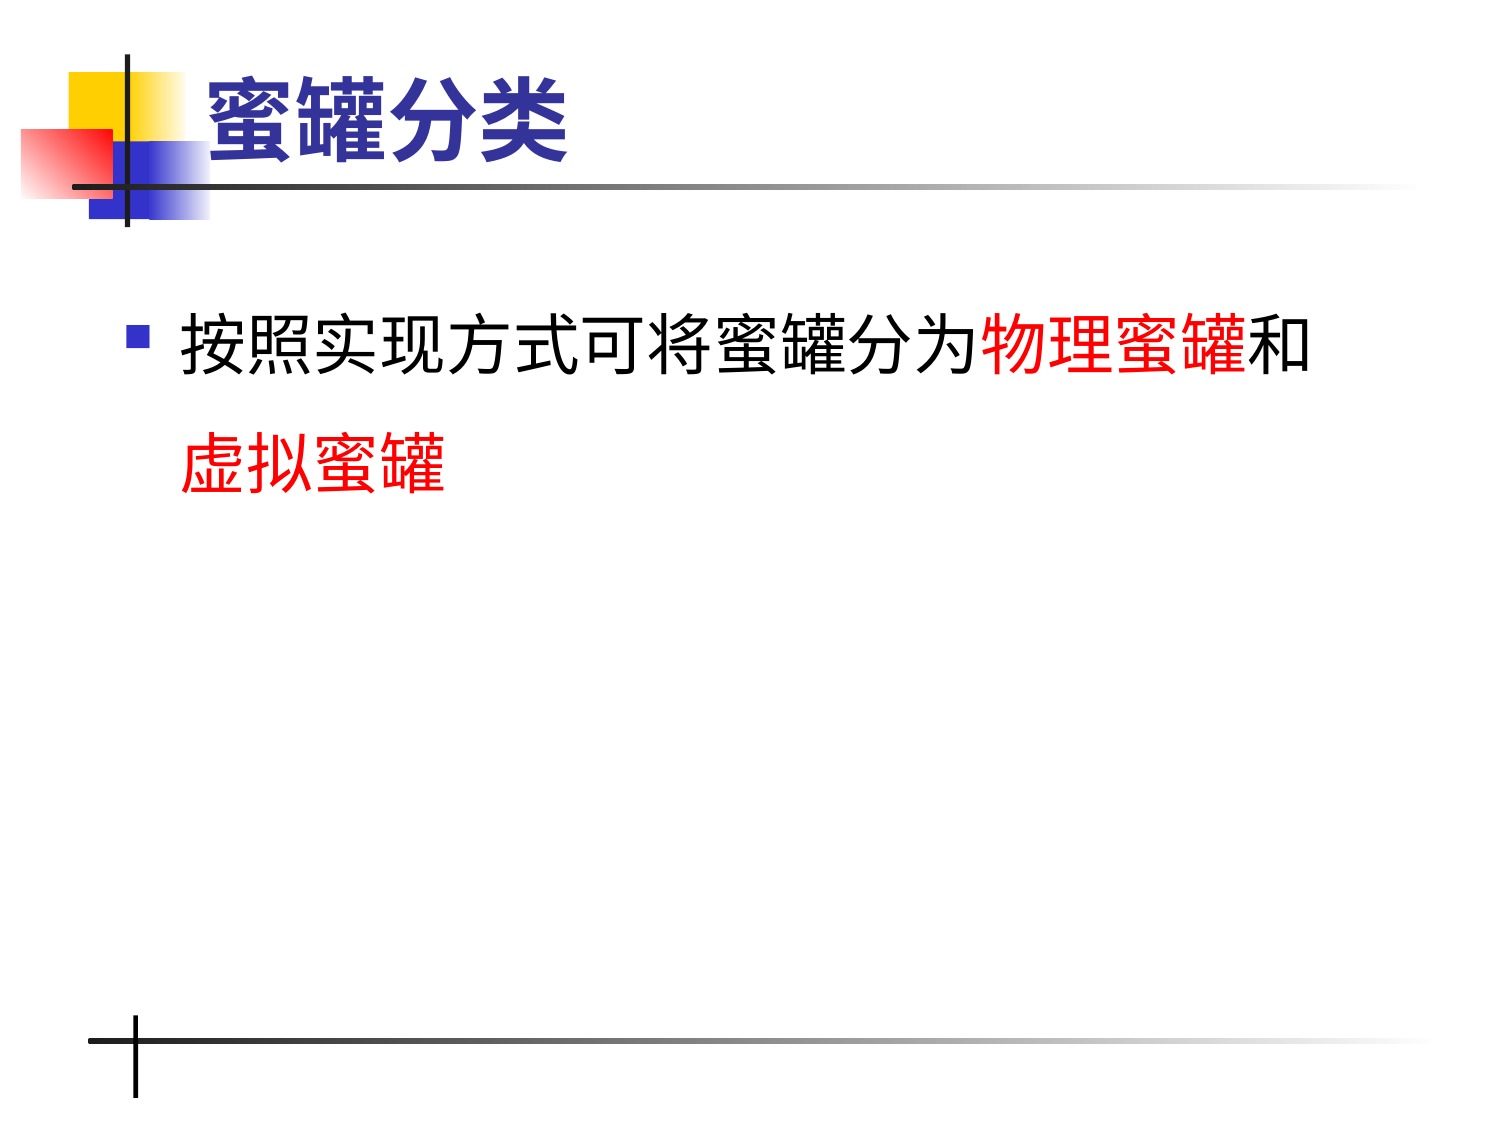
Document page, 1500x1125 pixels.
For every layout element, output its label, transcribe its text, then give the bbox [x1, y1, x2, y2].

list 按照实现方式可将蜜罐分为物理蜜罐和虚拟蜜罐 [107, 254, 1384, 931]
title 蜜罐分类 [188, 23, 1468, 181]
